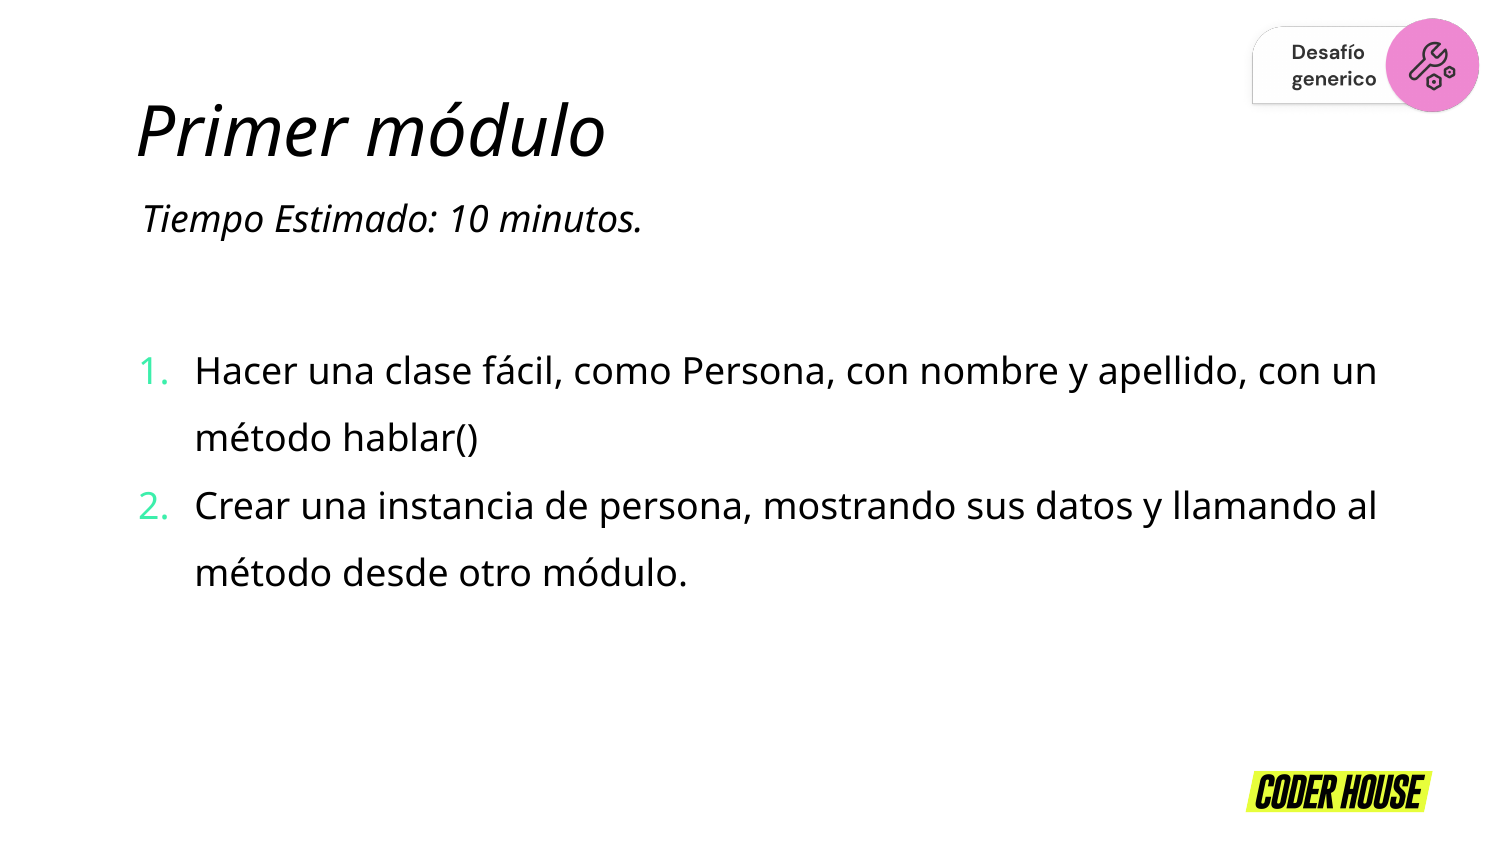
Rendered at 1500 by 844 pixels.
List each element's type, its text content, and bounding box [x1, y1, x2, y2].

picture [1241, 764, 1437, 819]
text_box Tiempo Estimado: 10 minutos. [126, 157, 750, 256]
text_box Hacer una clase fácil, como Persona, con nombre y apellido, con un método hablar() Crear una instancia de persona, mostrando sus datos y llamando al método desde otro módulo. [104, 257, 1445, 662]
picture [1231, 12, 1500, 118]
text_box Primer módulo [120, 71, 905, 234]
